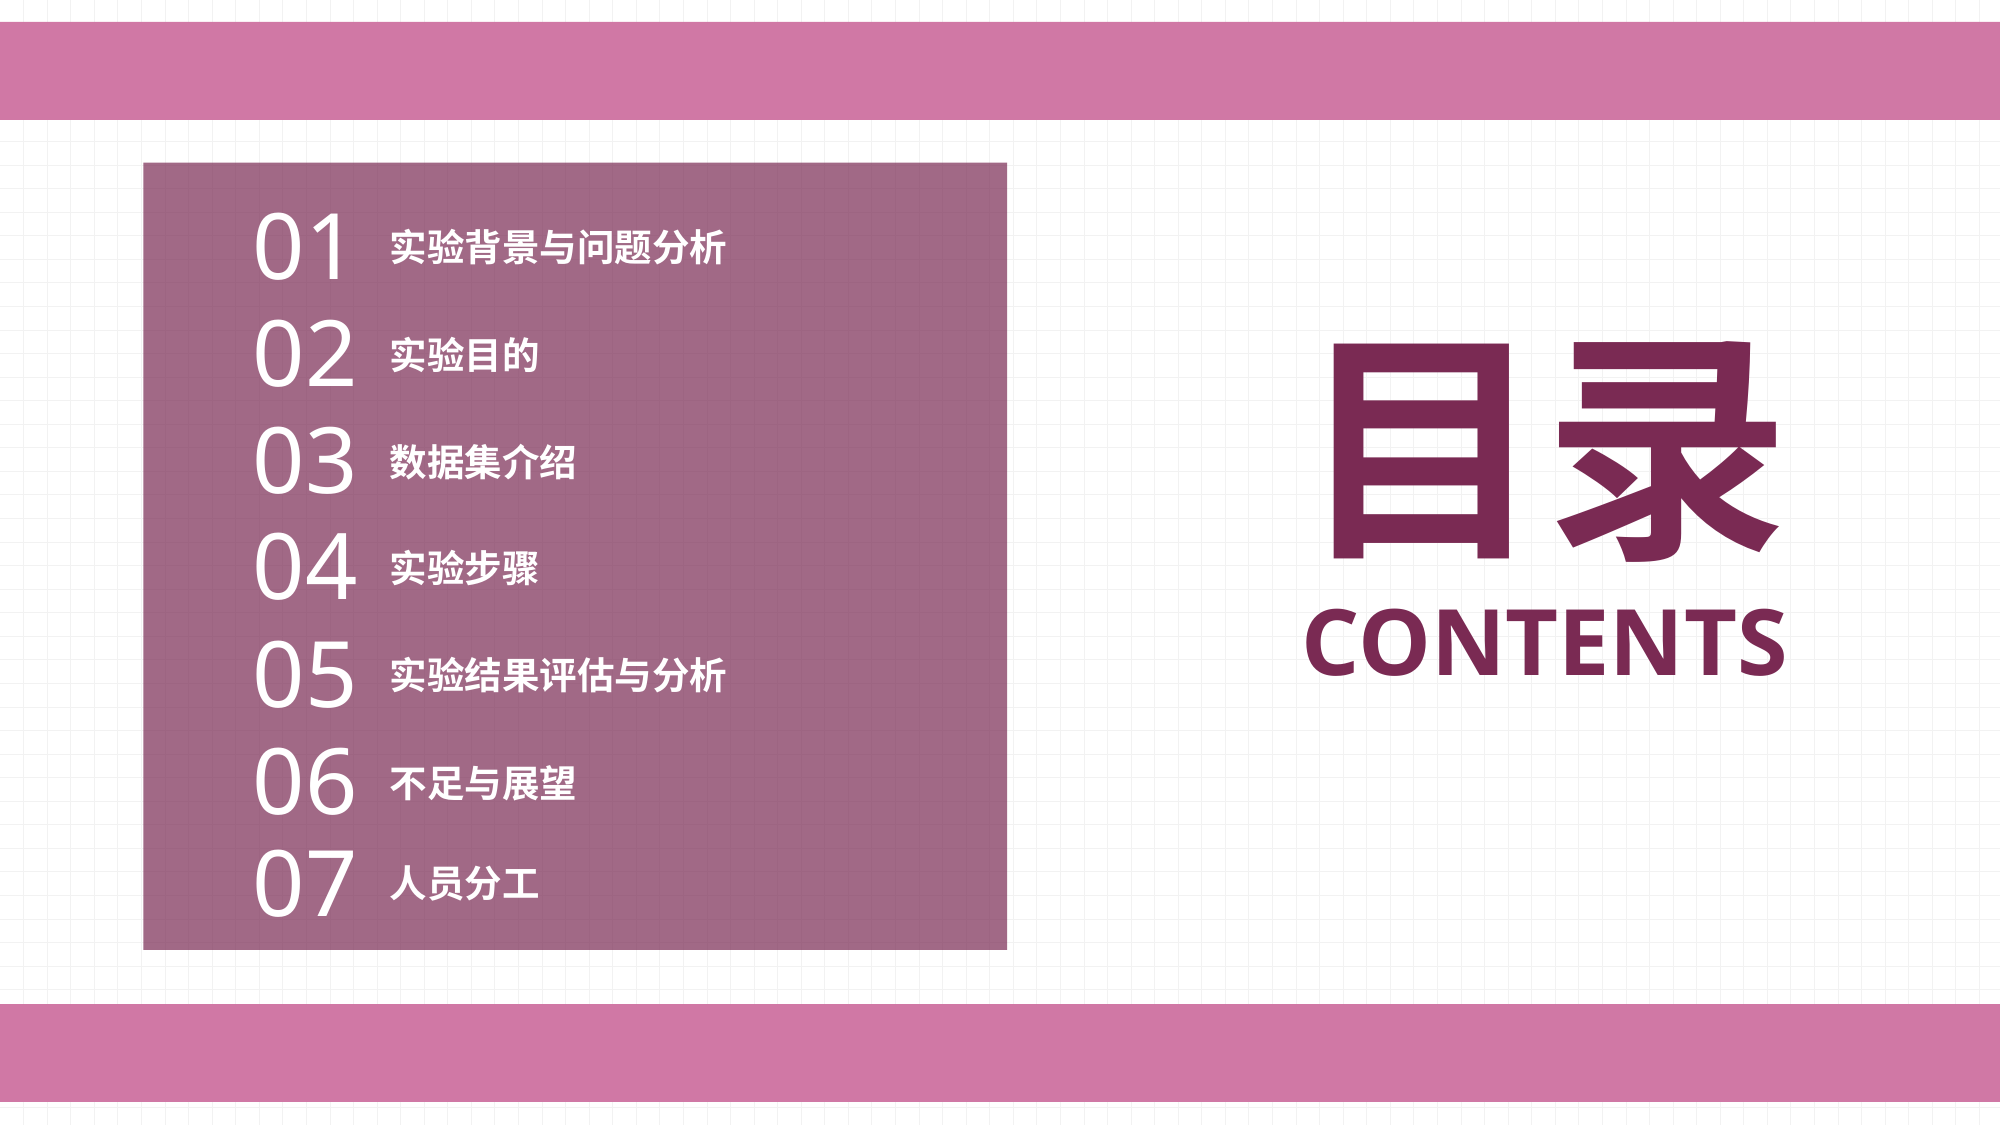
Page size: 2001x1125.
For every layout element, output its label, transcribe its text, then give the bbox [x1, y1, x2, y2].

list 04 [237, 516, 375, 623]
list CONTENTS [1280, 598, 1810, 694]
list 实验步骤 [375, 533, 906, 607]
list 实验目的 [375, 320, 906, 394]
list 实验背景与问题分析 [375, 212, 906, 286]
list 数据集介绍 [375, 427, 906, 501]
list 03 [237, 410, 375, 516]
text_box 人员分工 [375, 849, 906, 923]
list 不足与展望 [375, 748, 906, 822]
list 实验结果评估与分析 [375, 640, 906, 714]
list 06 [237, 731, 375, 833]
list 目录 [1280, 322, 1810, 598]
list 05 [237, 623, 375, 731]
text_box 07 [237, 833, 375, 941]
list 01 [237, 196, 375, 303]
list 02 [237, 303, 375, 410]
